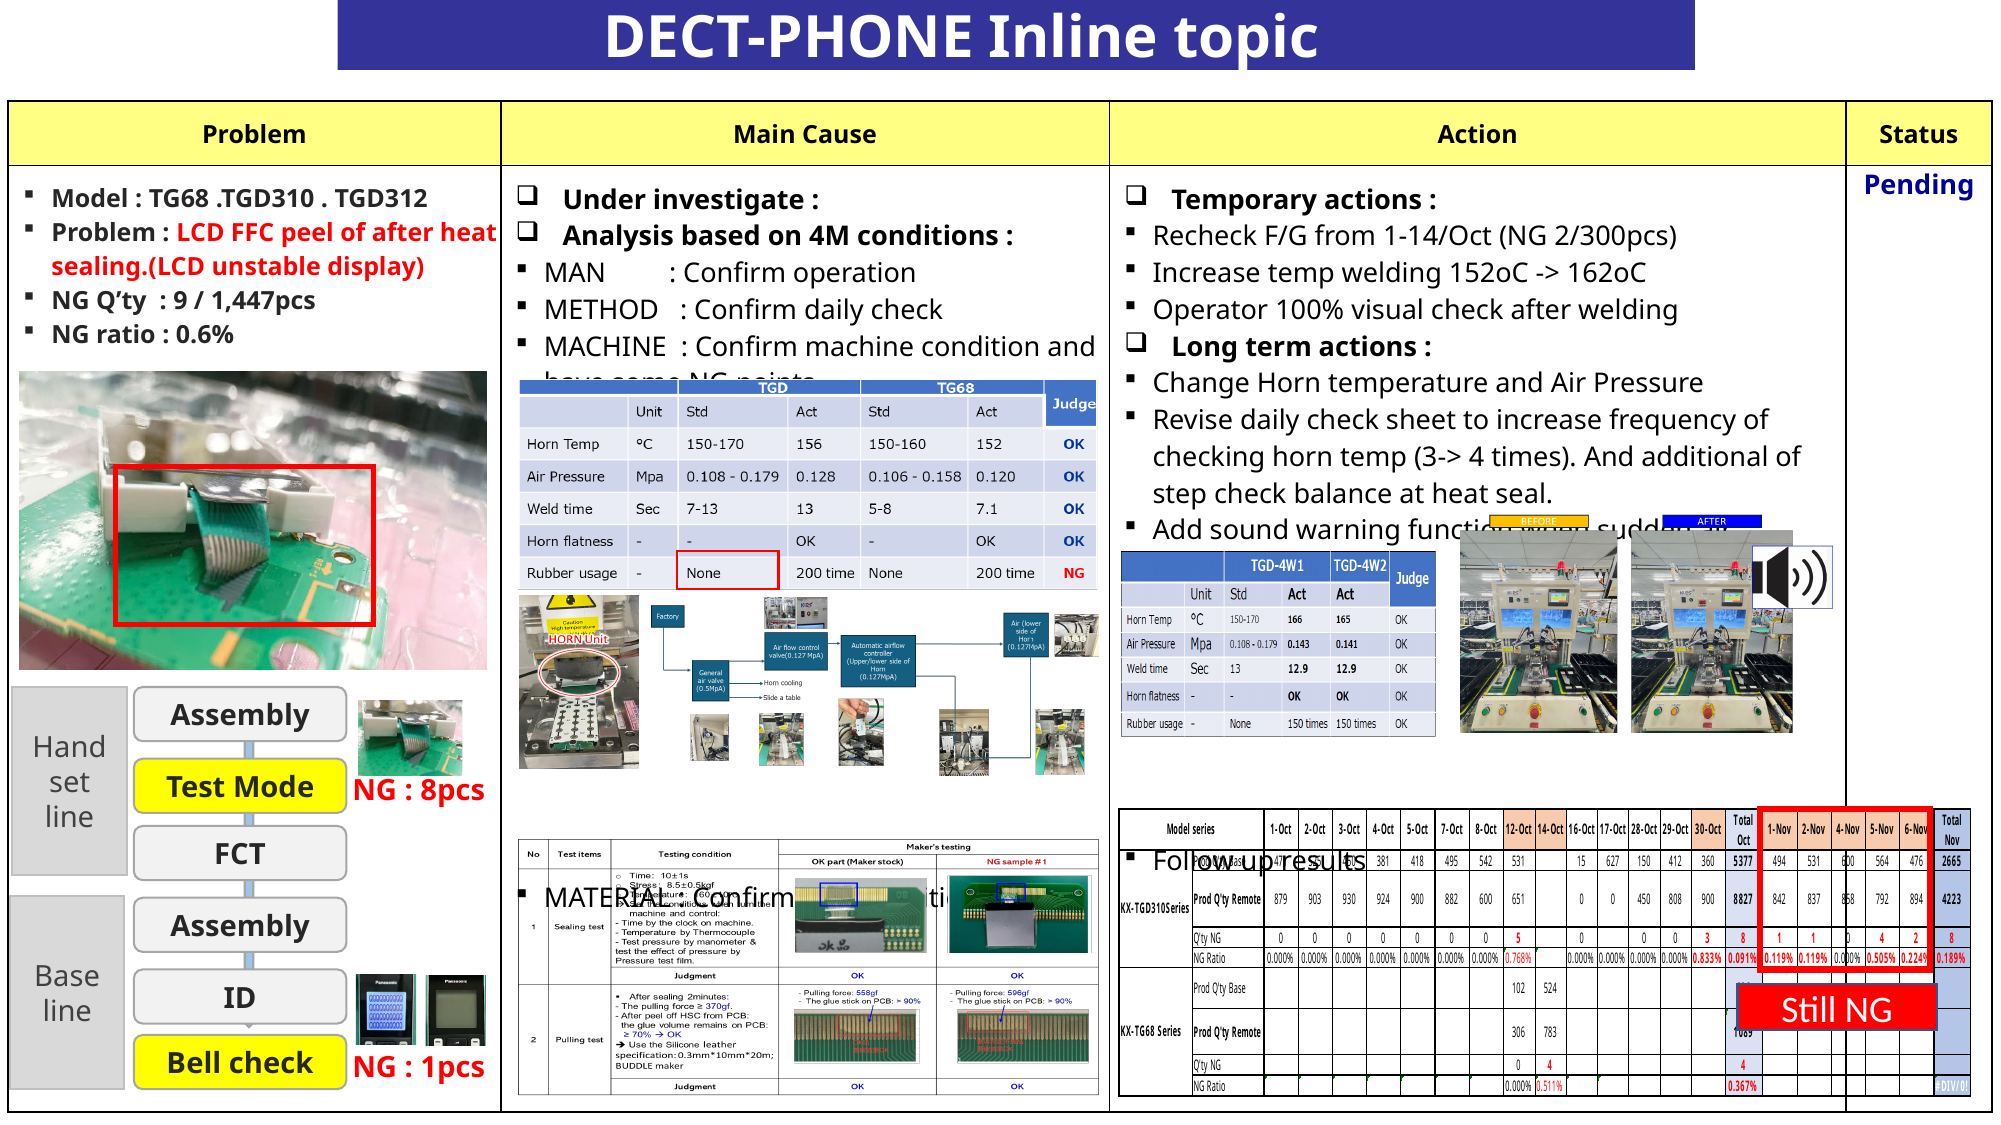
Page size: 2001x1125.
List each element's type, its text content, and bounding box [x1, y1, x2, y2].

table_cell Under investigate : Analysis based on 4M conditions : MAN : Confirm operation METHOD : Confirm daily check MACHINE : Confirm machine condition and have some NG points MATERIAL : Confirm LCD conditions [502, 166, 1109, 1111]
text_box DECT-PHONE Inline topic [138, 0, 1498, 70]
picture [519, 595, 639, 769]
table_header Problem [9, 102, 500, 165]
table_cell Pending [1847, 166, 1991, 1111]
text_box Base line [9, 895, 125, 1090]
picture [19, 371, 487, 670]
picture [651, 597, 1099, 776]
picture [355, 974, 417, 1045]
table_cell Temporary actions : Recheck F/G from 1-14/Oct (NG 2/300pcs) Increase temp welding 152oC -> 162oC Operator 100% visual check after welding Long term actions : Change Horn temperature and Air Pressure Revise daily check sheet to increase frequency of checking horn temp (3-> 4 times). And additional of step check balance at heat seal. Add sound warning function when sudden air pressure loss Follow up results [1110, 166, 1845, 1111]
picture [1121, 551, 1436, 737]
table_cell Model : TG68 .TGD310 . TGD312 Problem : LCD FFC peel of after heat sealing.(LCD unstable display) NG Q’ty : 9 / 1,447pcs NG ratio : 0.6% [9, 166, 500, 1111]
table_header Action [1110, 102, 1845, 165]
picture [517, 375, 1099, 590]
text_box Handset line [11, 686, 128, 876]
picture [1118, 808, 1971, 1097]
table_header Main Cause [502, 102, 1109, 165]
text_box [336, 0, 1696, 71]
table_header Status [1847, 102, 1991, 165]
picture [358, 700, 463, 776]
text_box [133, 687, 531, 1092]
picture [1460, 511, 1833, 733]
picture [425, 975, 486, 1046]
picture [517, 839, 1099, 1096]
